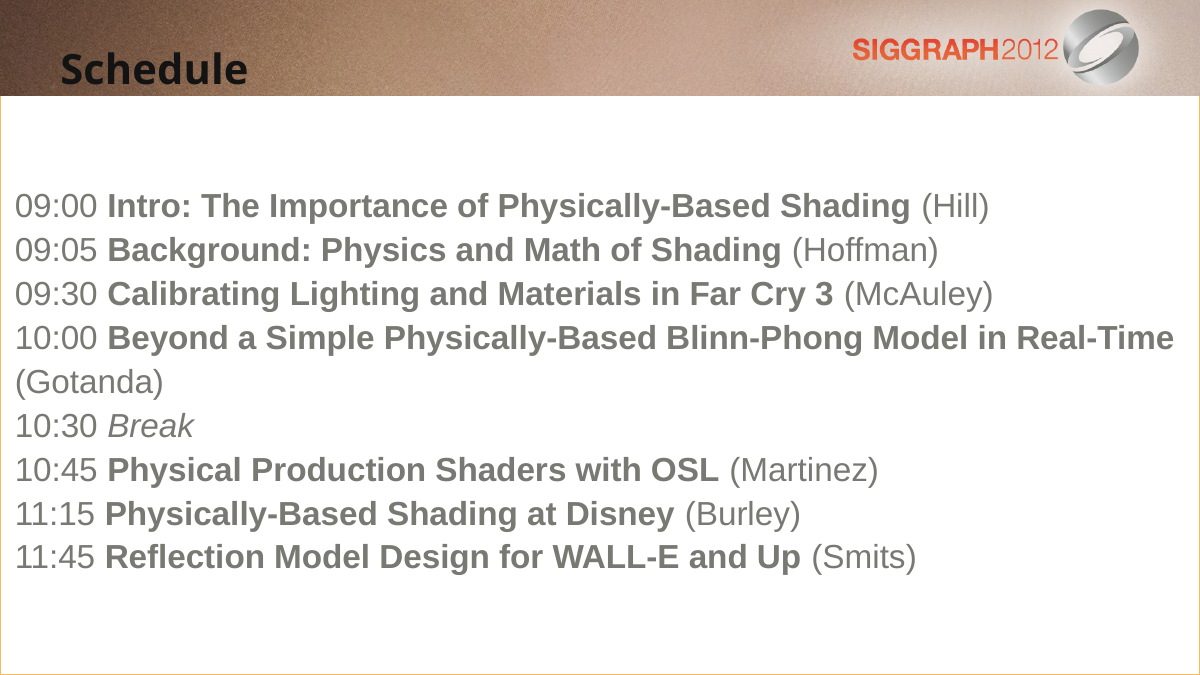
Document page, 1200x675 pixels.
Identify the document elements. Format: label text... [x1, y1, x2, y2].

text_box Schedule [48, 37, 1090, 100]
picture [0, 0, 1200, 96]
list 09:00 Intro: The Importance of Physically-Based Shading (Hill) 09:05 Background: Physics and Math of Shading (Hoffman) 09:30 Calibrating Lighting and Materials in Far Cry 3 (McAuley) 10:00 Beyond a Simple Physically-Based Blinn-Phong Model in Real-Time (Gotanda) 10:30 Break 10:45 Physical Production Shaders with OSL (Martinez) 11:15 Physically-Based Shading at Disney (Burley) 11:45 Reflection Model Design for WALL-E and Up (Smits) [0, 125, 1200, 638]
